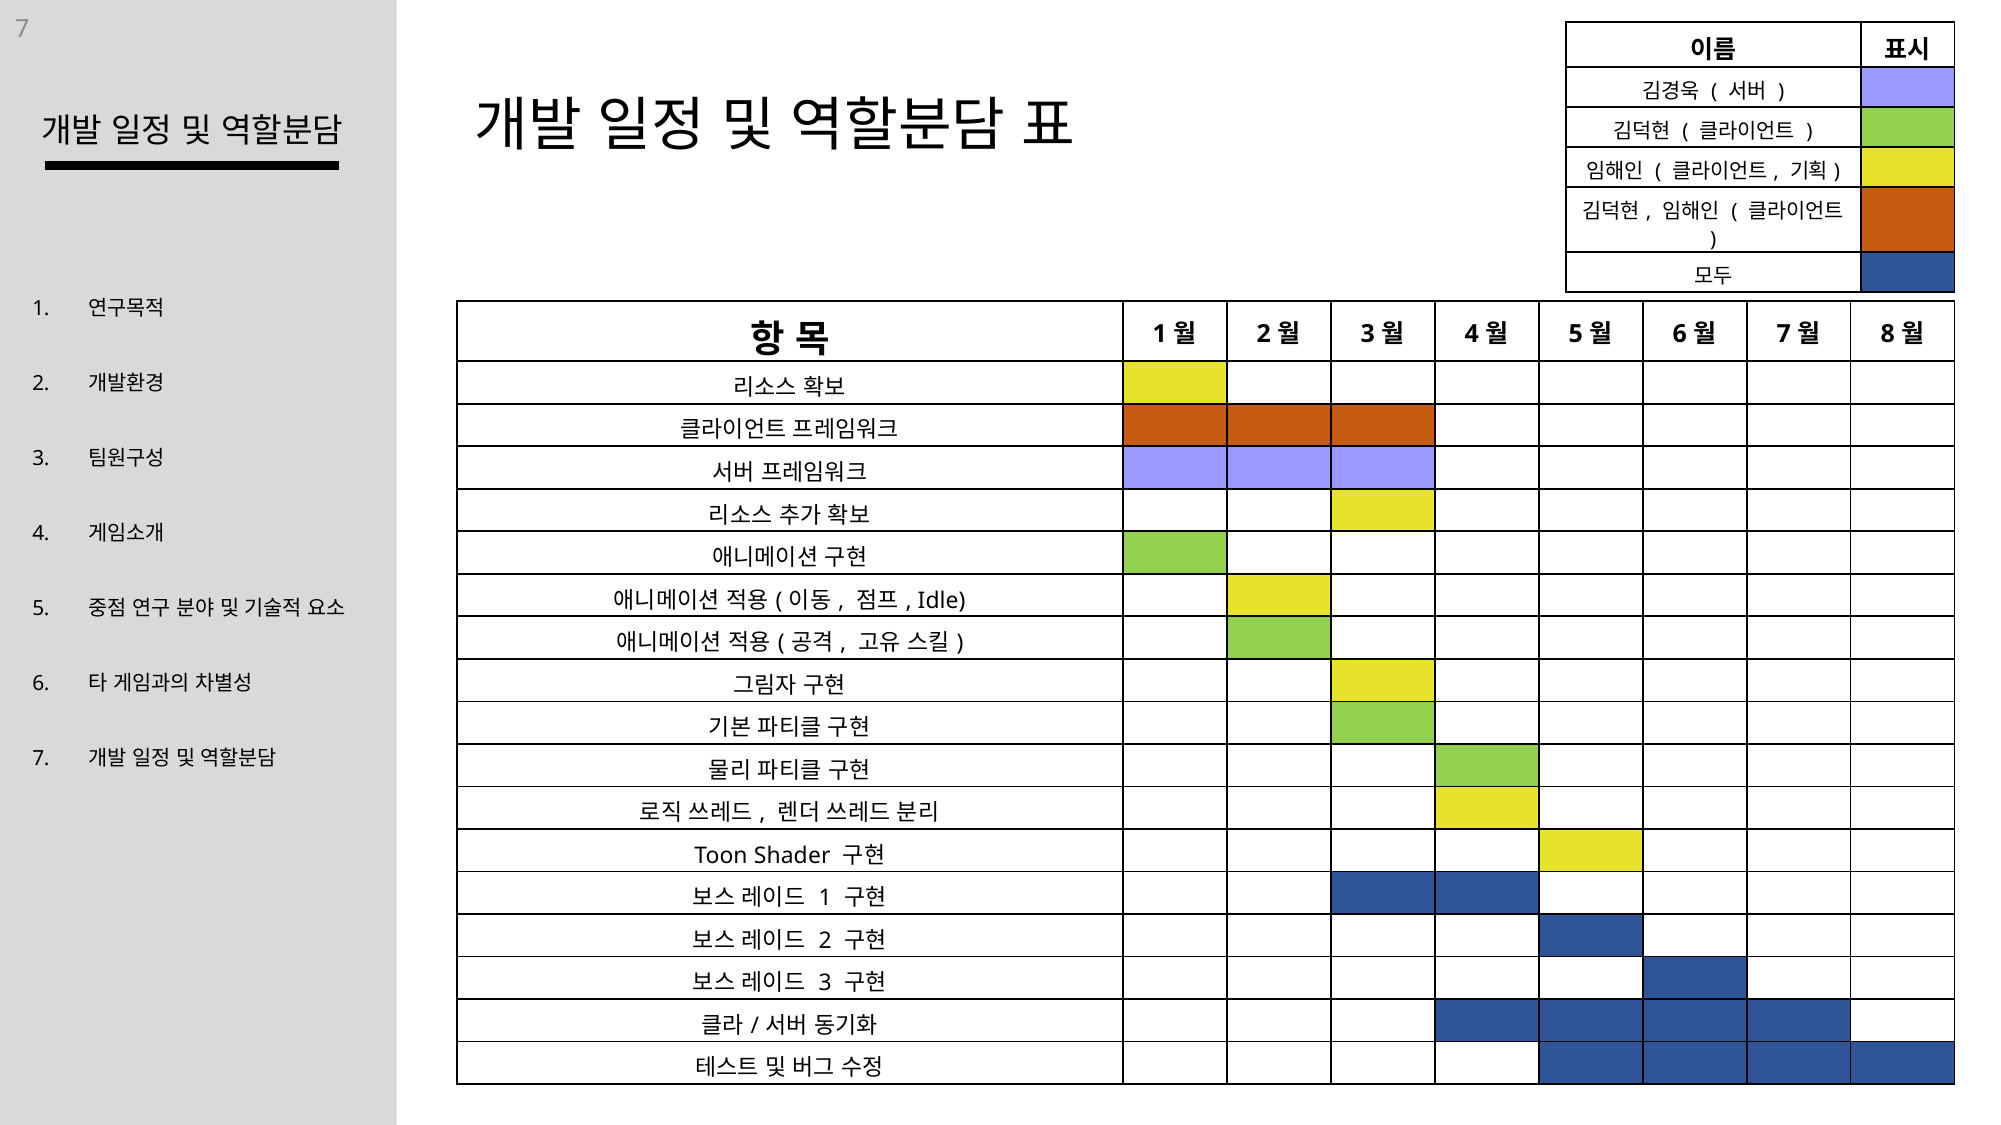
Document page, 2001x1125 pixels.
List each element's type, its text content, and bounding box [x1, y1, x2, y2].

table_cell [1540, 660, 1642, 701]
table_cell [1124, 787, 1226, 828]
table_cell [1644, 660, 1746, 701]
table_cell [1436, 745, 1538, 786]
table_cell [1332, 660, 1434, 701]
table_cell [1644, 1042, 1746, 1083]
table_cell [1436, 830, 1538, 871]
table_cell 클라/서버 동기화 [458, 1000, 1122, 1041]
table_header 5월 [1540, 302, 1642, 360]
table_cell 김경욱 ( 서버 ) [1567, 68, 1860, 106]
table_cell [1332, 745, 1434, 786]
table_cell [1436, 957, 1538, 998]
table_cell 테스트 및 버그 수정 [458, 1042, 1122, 1083]
table_cell [1851, 532, 1954, 573]
table_cell [1124, 872, 1226, 913]
table_cell [1332, 405, 1434, 445]
table_cell [1851, 1000, 1954, 1041]
table_cell [1748, 490, 1850, 530]
table_cell [1436, 405, 1538, 445]
table_cell 기본 파티클 구현 [458, 702, 1122, 743]
table_cell [1228, 490, 1330, 530]
table_cell [1332, 702, 1434, 743]
table_header 항 목 [458, 302, 1122, 360]
table_cell [1228, 447, 1330, 488]
table_cell [1332, 915, 1434, 956]
table_cell [1851, 872, 1954, 913]
table_cell [1540, 957, 1642, 998]
table_cell [1124, 532, 1226, 573]
table_cell [1540, 617, 1642, 658]
table_cell [1124, 702, 1226, 743]
table_cell [1862, 108, 1954, 146]
table_cell [1748, 702, 1850, 743]
table_cell [1748, 957, 1850, 998]
table_cell [1644, 362, 1746, 403]
table_cell [1748, 575, 1850, 615]
table_cell [1124, 362, 1226, 403]
table_cell [1332, 490, 1434, 530]
table_cell [1748, 617, 1850, 658]
table_cell [1748, 830, 1850, 871]
table_cell [1332, 532, 1434, 573]
table_cell [1436, 702, 1538, 743]
table_cell 물리 파티클 구현 [458, 745, 1122, 786]
table_cell [1540, 1000, 1642, 1041]
table_cell [1124, 1042, 1226, 1083]
table_cell 김덕현, 임해인 ( 클라이언트 ) [1567, 188, 1860, 251]
table_cell [1644, 490, 1746, 530]
table_header 7월 [1748, 302, 1850, 360]
table_cell [1436, 617, 1538, 658]
text_box 7 [0, 0, 450, 60]
table_cell [1436, 660, 1538, 701]
table_cell [1228, 1042, 1330, 1083]
table_cell [1436, 575, 1538, 615]
table_cell [1436, 787, 1538, 828]
table_cell [1436, 872, 1538, 913]
table_cell [1862, 68, 1954, 106]
text_box 개발 일정 및 역할분담 표 [459, 79, 1290, 165]
table_cell [1228, 617, 1330, 658]
table_cell [1436, 532, 1538, 573]
table_cell 보스 레이드 2 구현 [458, 915, 1122, 956]
table_cell [1124, 575, 1226, 615]
table_header 3월 [1332, 302, 1434, 360]
table_cell [1332, 787, 1434, 828]
table_cell [1124, 660, 1226, 701]
table_cell [1644, 957, 1746, 998]
table_cell [1228, 872, 1330, 913]
table_cell [1332, 1000, 1434, 1041]
table_cell [1228, 532, 1330, 573]
table_cell [1748, 405, 1850, 445]
table_cell [1748, 447, 1850, 488]
table_cell [1228, 362, 1330, 403]
table_cell [1851, 490, 1954, 530]
table_cell [1644, 872, 1746, 913]
table_cell [1436, 915, 1538, 956]
table_cell [1436, 362, 1538, 403]
table_cell [1124, 617, 1226, 658]
table_cell [1851, 957, 1954, 998]
table_cell [1332, 957, 1434, 998]
table_cell [1851, 660, 1954, 701]
table_cell [1436, 490, 1538, 530]
table_cell [1748, 532, 1850, 573]
table_cell [1332, 1042, 1434, 1083]
table_cell 애니메이션 적용(공격, 고유 스킬) [458, 617, 1122, 658]
table_cell [1862, 148, 1954, 186]
table_cell [1851, 1042, 1954, 1083]
table_header 8월 [1851, 302, 1954, 360]
table_cell [1124, 745, 1226, 786]
table_cell 클라이언트 프레임워크 [458, 405, 1122, 445]
table_cell [1644, 745, 1746, 786]
table_cell [1644, 915, 1746, 956]
table_cell [1851, 405, 1954, 445]
table_cell [1748, 1042, 1850, 1083]
table_cell [1436, 1000, 1538, 1041]
table_cell [1436, 447, 1538, 488]
table_cell [1332, 830, 1434, 871]
table_cell 리소스 확보 [458, 362, 1122, 403]
table_cell [1332, 575, 1434, 615]
table_cell [1540, 787, 1642, 828]
table_cell 애니메이션 적용(이동, 점프, Idle) [458, 575, 1122, 615]
table_cell [1228, 787, 1330, 828]
table_cell [1228, 830, 1330, 871]
table_cell 그림자 구현 [458, 660, 1122, 701]
table_cell [1851, 617, 1954, 658]
table_cell [1124, 915, 1226, 956]
table_cell [1540, 532, 1642, 573]
table_cell [1862, 253, 1954, 291]
table_cell [1124, 447, 1226, 488]
table_header 4월 [1436, 302, 1538, 360]
table_header 표시 [1862, 23, 1954, 66]
table_cell [1540, 490, 1642, 530]
table_cell [1540, 447, 1642, 488]
table_cell [1124, 1000, 1226, 1041]
table_cell [1748, 660, 1850, 701]
table_cell 보스 레이드 1 구현 [458, 872, 1122, 913]
table_cell 모두 [1567, 253, 1860, 291]
table_cell [1851, 362, 1954, 403]
table_cell [1540, 745, 1642, 786]
table_cell [1540, 872, 1642, 913]
table_cell [1748, 745, 1850, 786]
table_cell [1228, 915, 1330, 956]
text_box 개발 일정 및 역할분담 [5, 102, 379, 157]
table_header 1월 [1124, 302, 1226, 360]
table_cell [1644, 447, 1746, 488]
table_cell [1644, 787, 1746, 828]
table_cell [1540, 1042, 1642, 1083]
table_cell [1124, 490, 1226, 530]
table_cell [1644, 575, 1746, 615]
table_cell [1644, 1000, 1746, 1041]
table_cell 애니메이션 구현 [458, 532, 1122, 573]
table_cell 리소스 추가 확보 [458, 490, 1122, 530]
table_cell 임해인 ( 클라이언트, 기획) [1567, 148, 1860, 186]
table_cell [1851, 702, 1954, 743]
table_cell [1332, 872, 1434, 913]
table_cell [1851, 830, 1954, 871]
table_cell [1748, 362, 1850, 403]
table_header 이름 [1567, 23, 1860, 66]
table_cell [1228, 702, 1330, 743]
text_box [0, 60, 398, 1125]
table_cell [1644, 702, 1746, 743]
table_cell [1124, 957, 1226, 998]
table_cell [1851, 575, 1954, 615]
table_cell [1862, 188, 1954, 251]
table_cell [1124, 405, 1226, 445]
table_cell [1228, 405, 1330, 445]
table_cell [1332, 617, 1434, 658]
table_cell [1124, 830, 1226, 871]
table_header 2월 [1228, 302, 1330, 360]
table_cell [1851, 915, 1954, 956]
table_cell [1851, 745, 1954, 786]
table_cell [1851, 787, 1954, 828]
table_cell 김덕현 ( 클라이언트 ) [1567, 108, 1860, 146]
table_cell [1644, 830, 1746, 871]
table_cell [1851, 447, 1954, 488]
table_cell [1540, 362, 1642, 403]
table_cell [1540, 575, 1642, 615]
table_cell [1748, 787, 1850, 828]
table_cell [1748, 872, 1850, 913]
table_cell [1228, 745, 1330, 786]
table_cell [1332, 362, 1434, 403]
table_cell [1228, 957, 1330, 998]
table_cell 서버 프레임워크 [458, 447, 1122, 488]
table_cell [1228, 1000, 1330, 1041]
table_header 6월 [1644, 302, 1746, 360]
table_cell [1540, 405, 1642, 445]
table_cell [1748, 915, 1850, 956]
table_cell [1748, 1000, 1850, 1041]
table_cell [1332, 447, 1434, 488]
table_cell [1644, 617, 1746, 658]
table_cell [1228, 575, 1330, 615]
table_cell [1436, 1042, 1538, 1083]
table_cell 로직 쓰레드, 렌더 쓰레드 분리 [458, 787, 1122, 828]
table_cell 보스 레이드 3 구현 [458, 957, 1122, 998]
table_cell [1644, 532, 1746, 573]
table_cell [1540, 702, 1642, 743]
table_cell [1644, 405, 1746, 445]
table_cell [1228, 660, 1330, 701]
table_cell [1540, 830, 1642, 871]
text_box 연구목적 개발환경 팀원구성 게임소개 중점 연구 분야 및 기술적 요소 타 게임과의 차별성 개발 일정 및 역할분담 [17, 237, 379, 777]
table_cell [1540, 915, 1642, 956]
table_cell Toon Shader 구현 [458, 830, 1122, 871]
